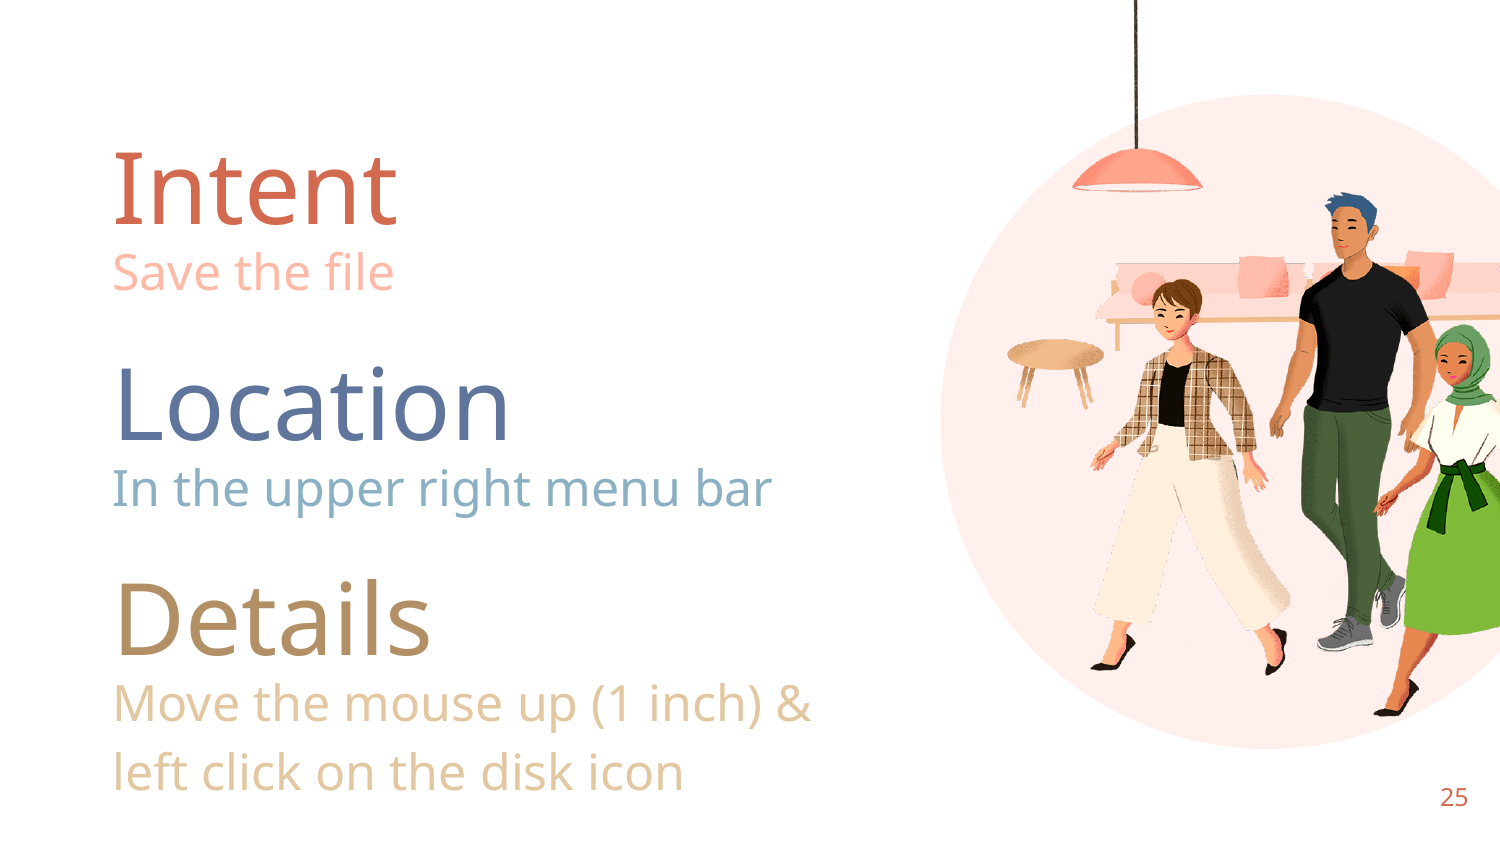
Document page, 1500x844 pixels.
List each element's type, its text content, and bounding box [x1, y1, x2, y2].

picture [1007, 0, 1500, 717]
title Details [112, 550, 887, 662]
subtitle Save the file [112, 231, 887, 308]
subtitle Move the mouse up (1 inch) & left click on the disk icon [112, 662, 887, 739]
title Location [112, 334, 887, 447]
subtitle In the upper right menu bar [112, 447, 887, 524]
slide_number 25 [1378, 766, 1469, 832]
title Intent [112, 118, 887, 231]
